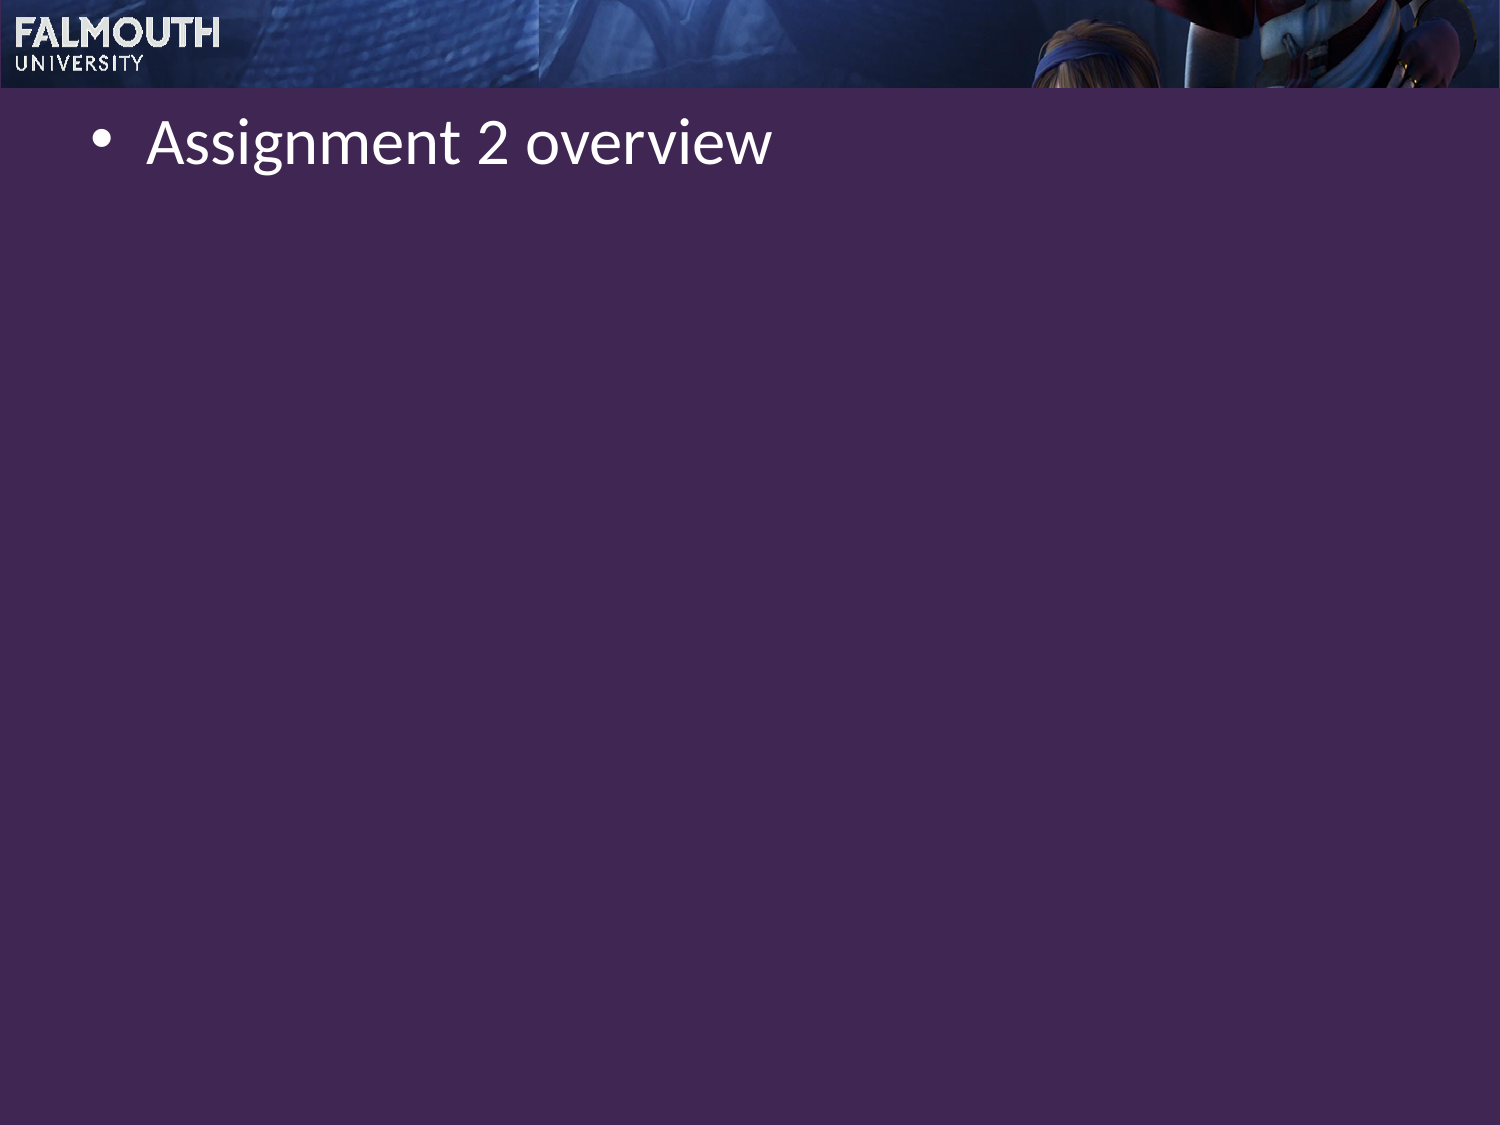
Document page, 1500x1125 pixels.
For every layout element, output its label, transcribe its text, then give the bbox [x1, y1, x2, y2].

list Assignment 2 overview [75, 90, 1425, 1125]
picture [0, 0, 1500, 90]
